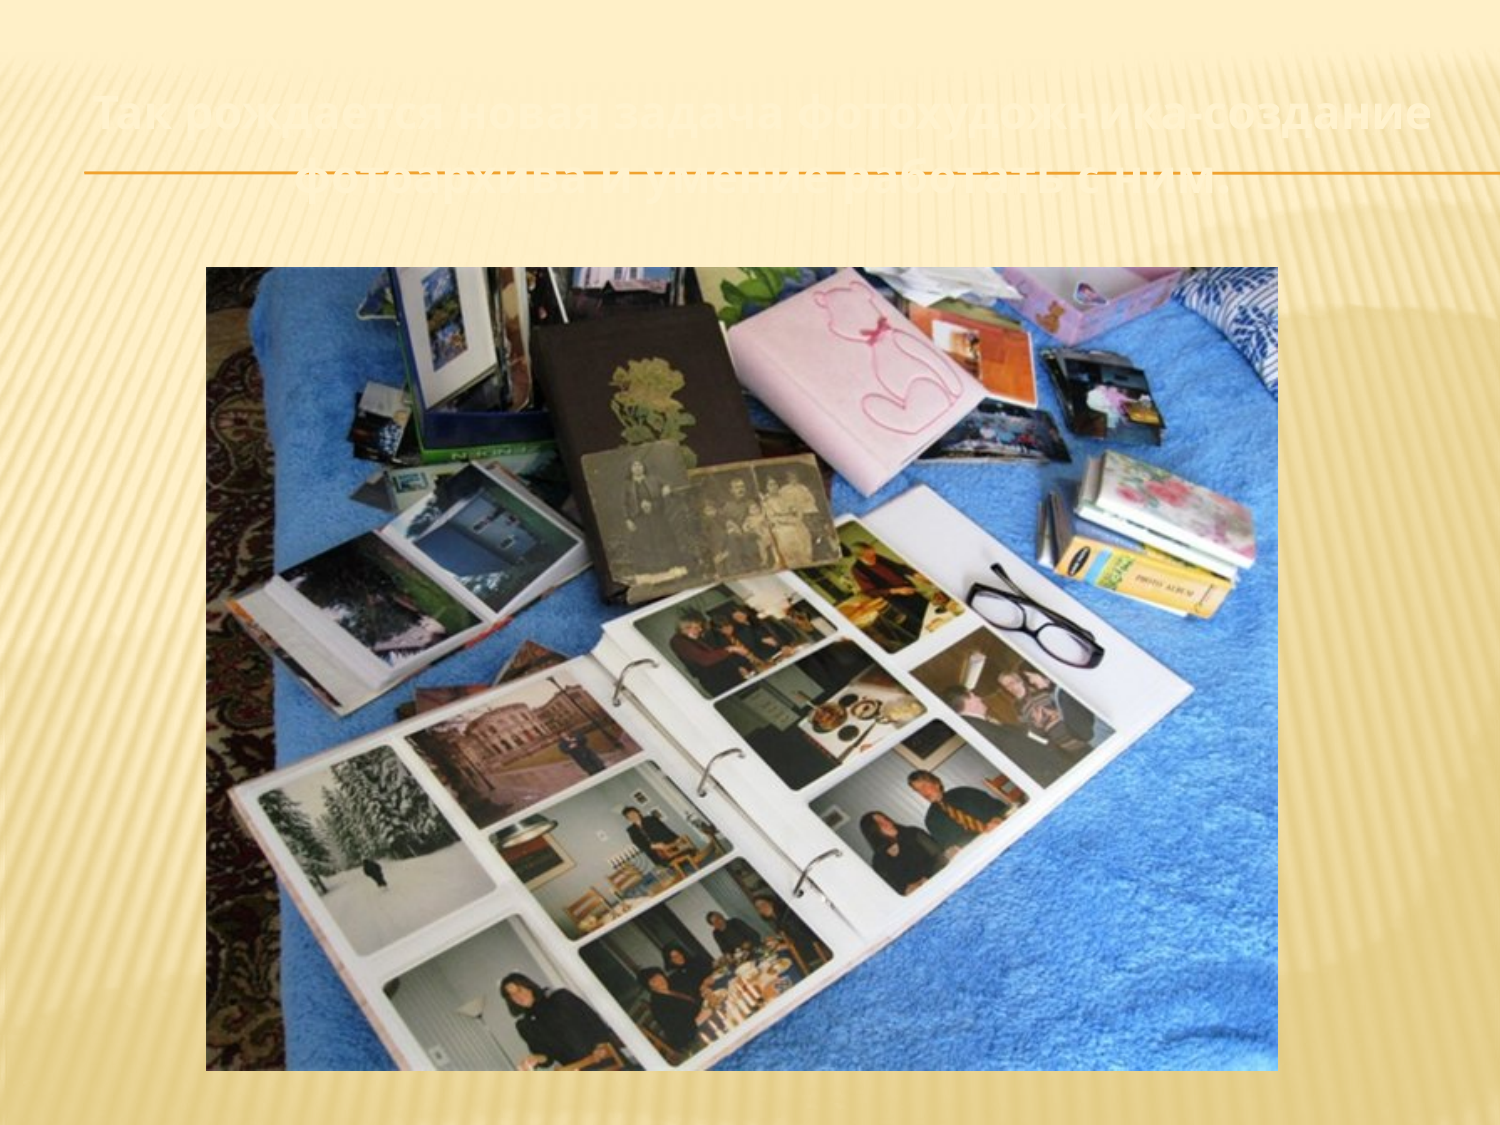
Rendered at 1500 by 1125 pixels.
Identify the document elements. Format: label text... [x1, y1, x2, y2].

title Так рождается новая задача фотохудожника-создание фотоархива и умение работать с ним. [50, 75, 1475, 213]
picture [206, 266, 1278, 1071]
